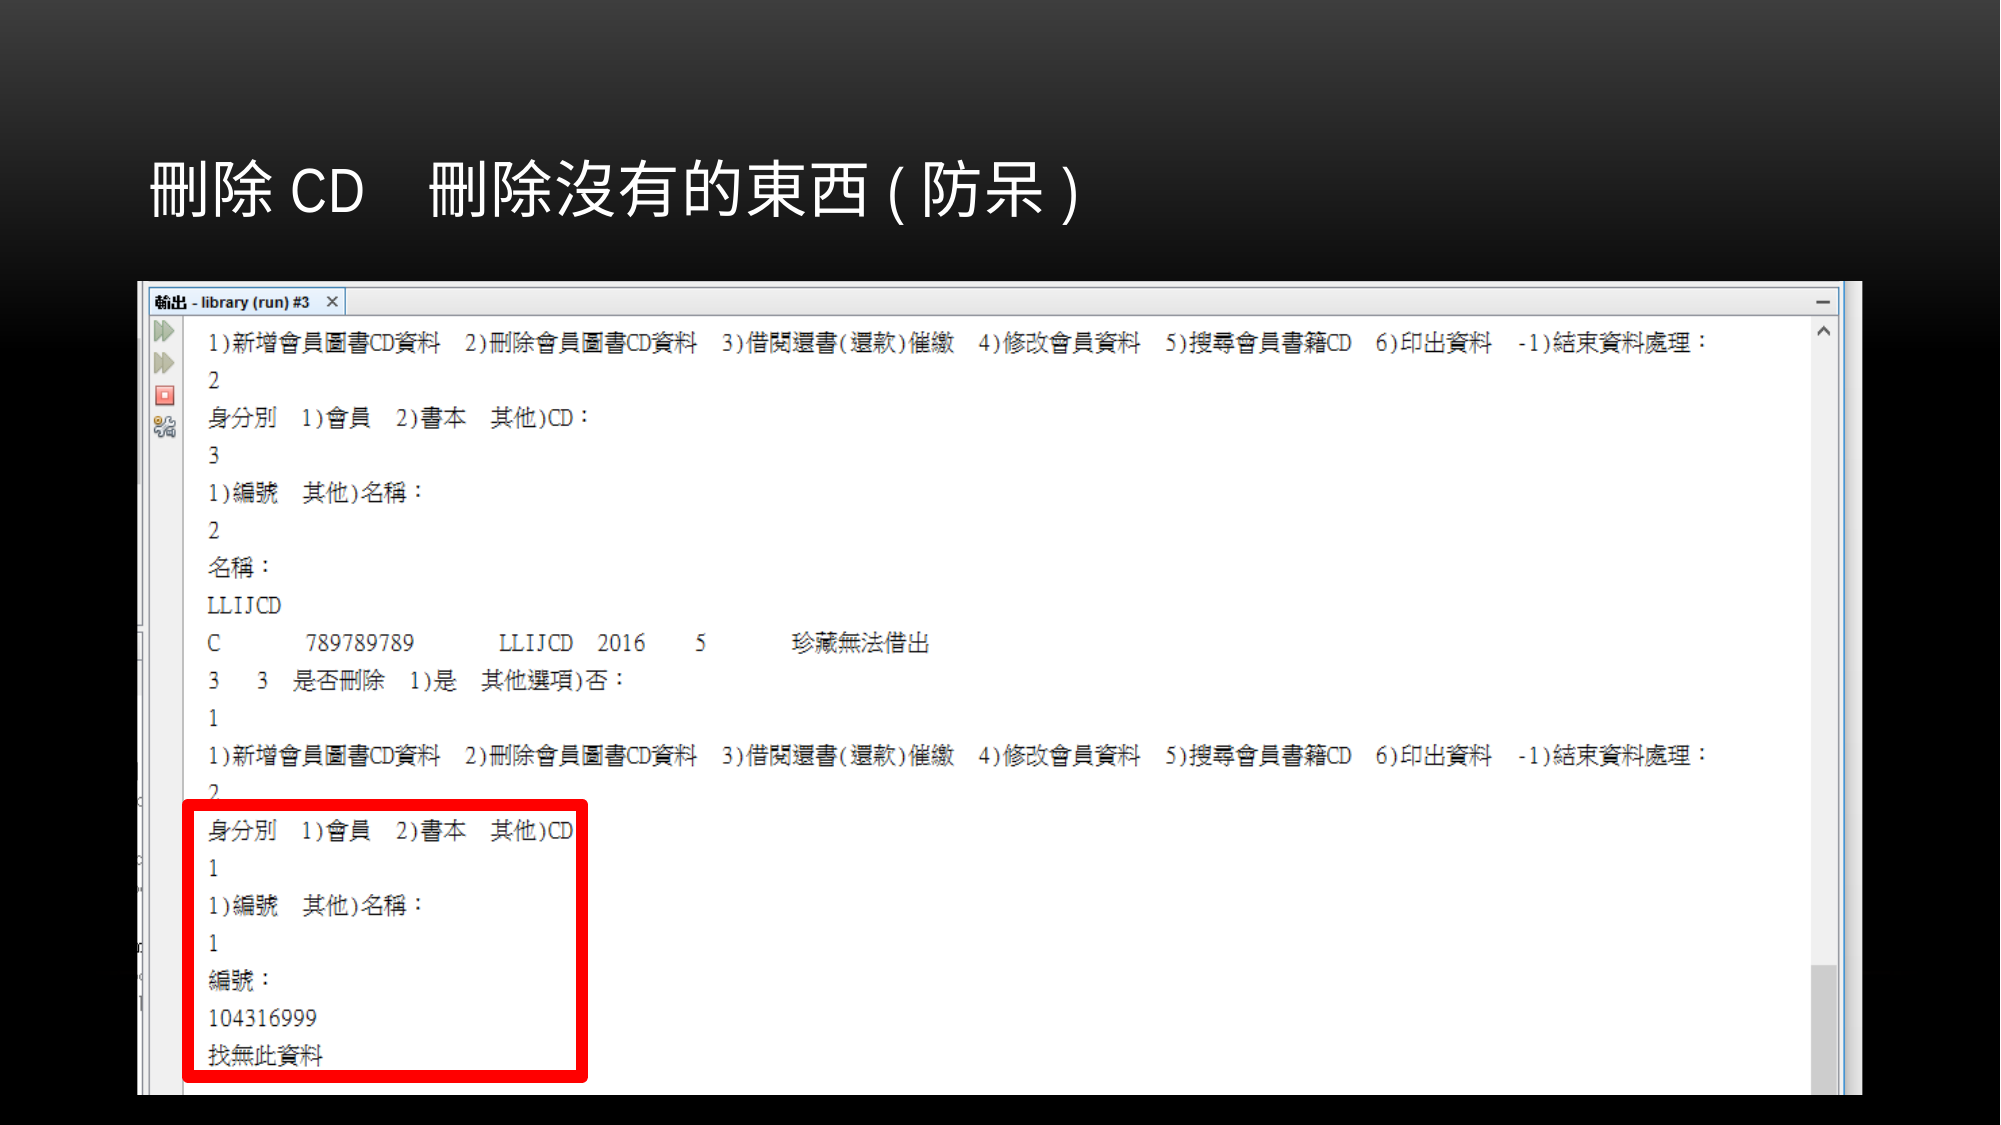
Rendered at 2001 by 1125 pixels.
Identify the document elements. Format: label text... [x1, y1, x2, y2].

title 刪除CD 刪除沒有的東西(防呆) [133, 45, 1867, 233]
picture [0, 0, 2000, 1125]
